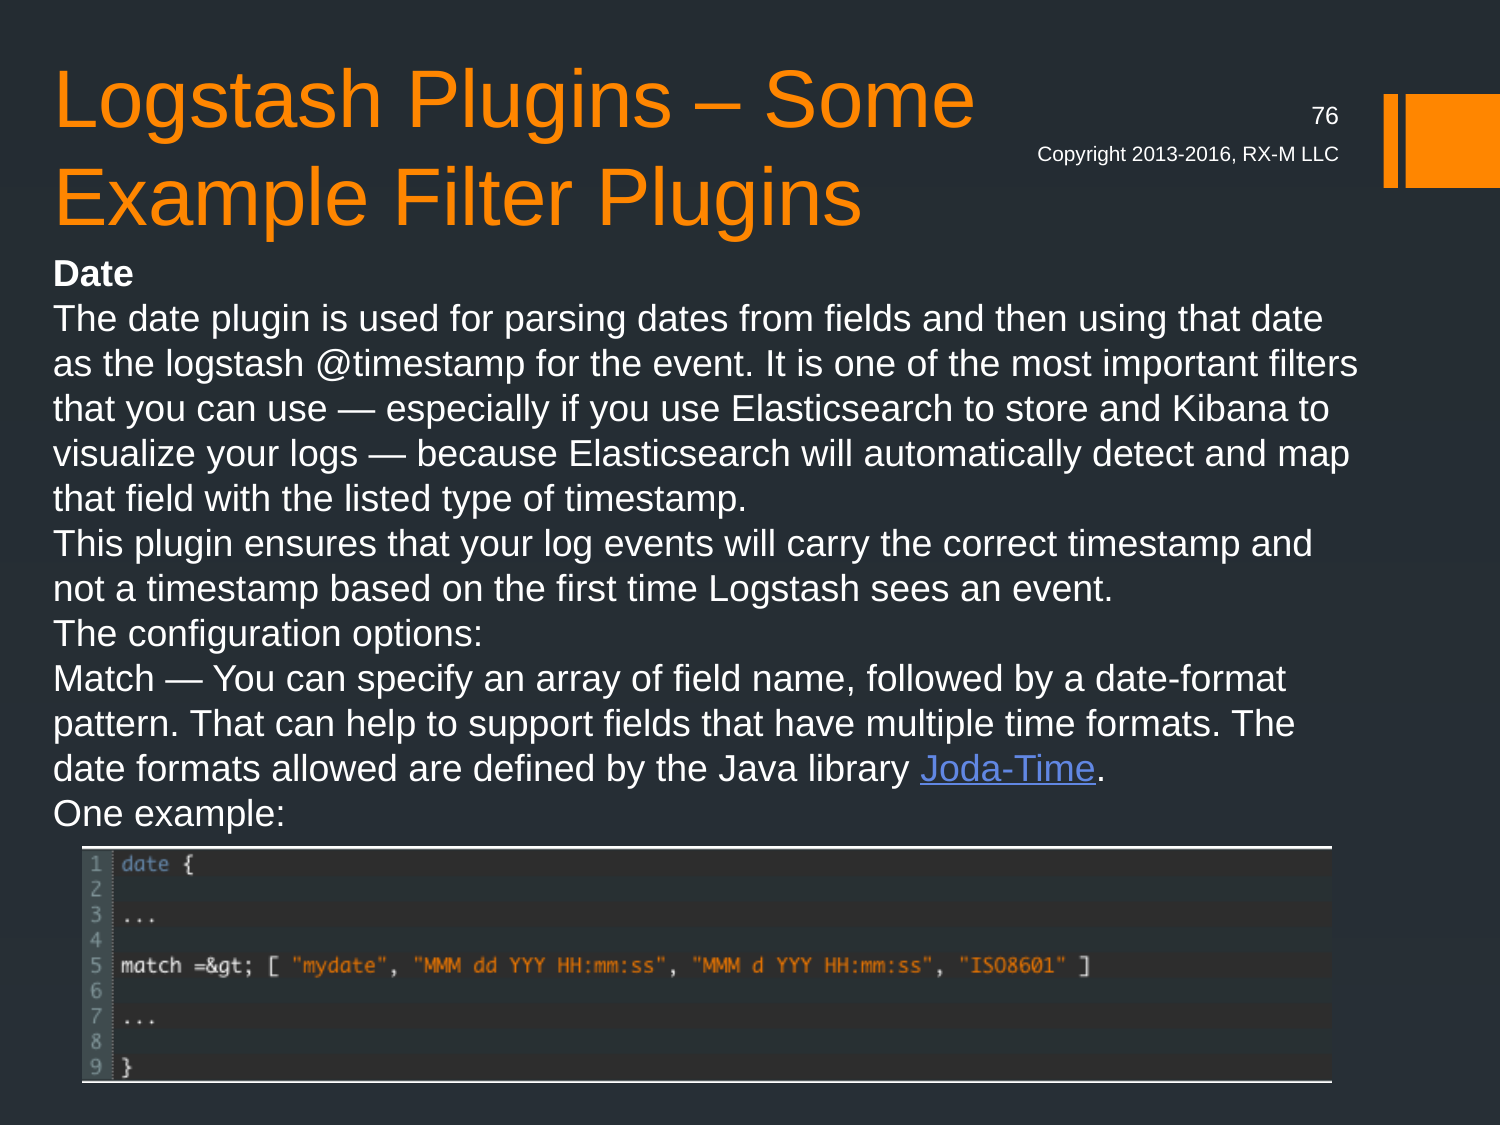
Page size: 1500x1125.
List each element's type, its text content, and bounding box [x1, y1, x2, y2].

footer Copyright 2013-2016, RX-M LLC [985, 140, 1355, 190]
slide_number 76 [1199, 90, 1355, 140]
picture [81, 846, 1333, 1084]
title Logstash Plugins – Some Example Filter Plugins [38, 38, 1239, 241]
text_box Date The date plugin is used for parsing dates from fields and then using that date as the logstash @timestamp for the event. It is one of the most important filters that you can use — especially if you use Elasticsearch to store and Kibana to visualize your logs — because Elasticsearch will automatically detect and map that field with the listed type of timestamp. This plugin ensures that your log events will carry the correct timestamp and not a timestamp based on the first time Logstash sees an event. The configuration options: Match — You can specify an array of field name, followed by a date-format pattern. That can help to support fields that have multiple time formats. The date formats allowed are defined by the Java library Joda-Time. One example: [38, 241, 1376, 841]
